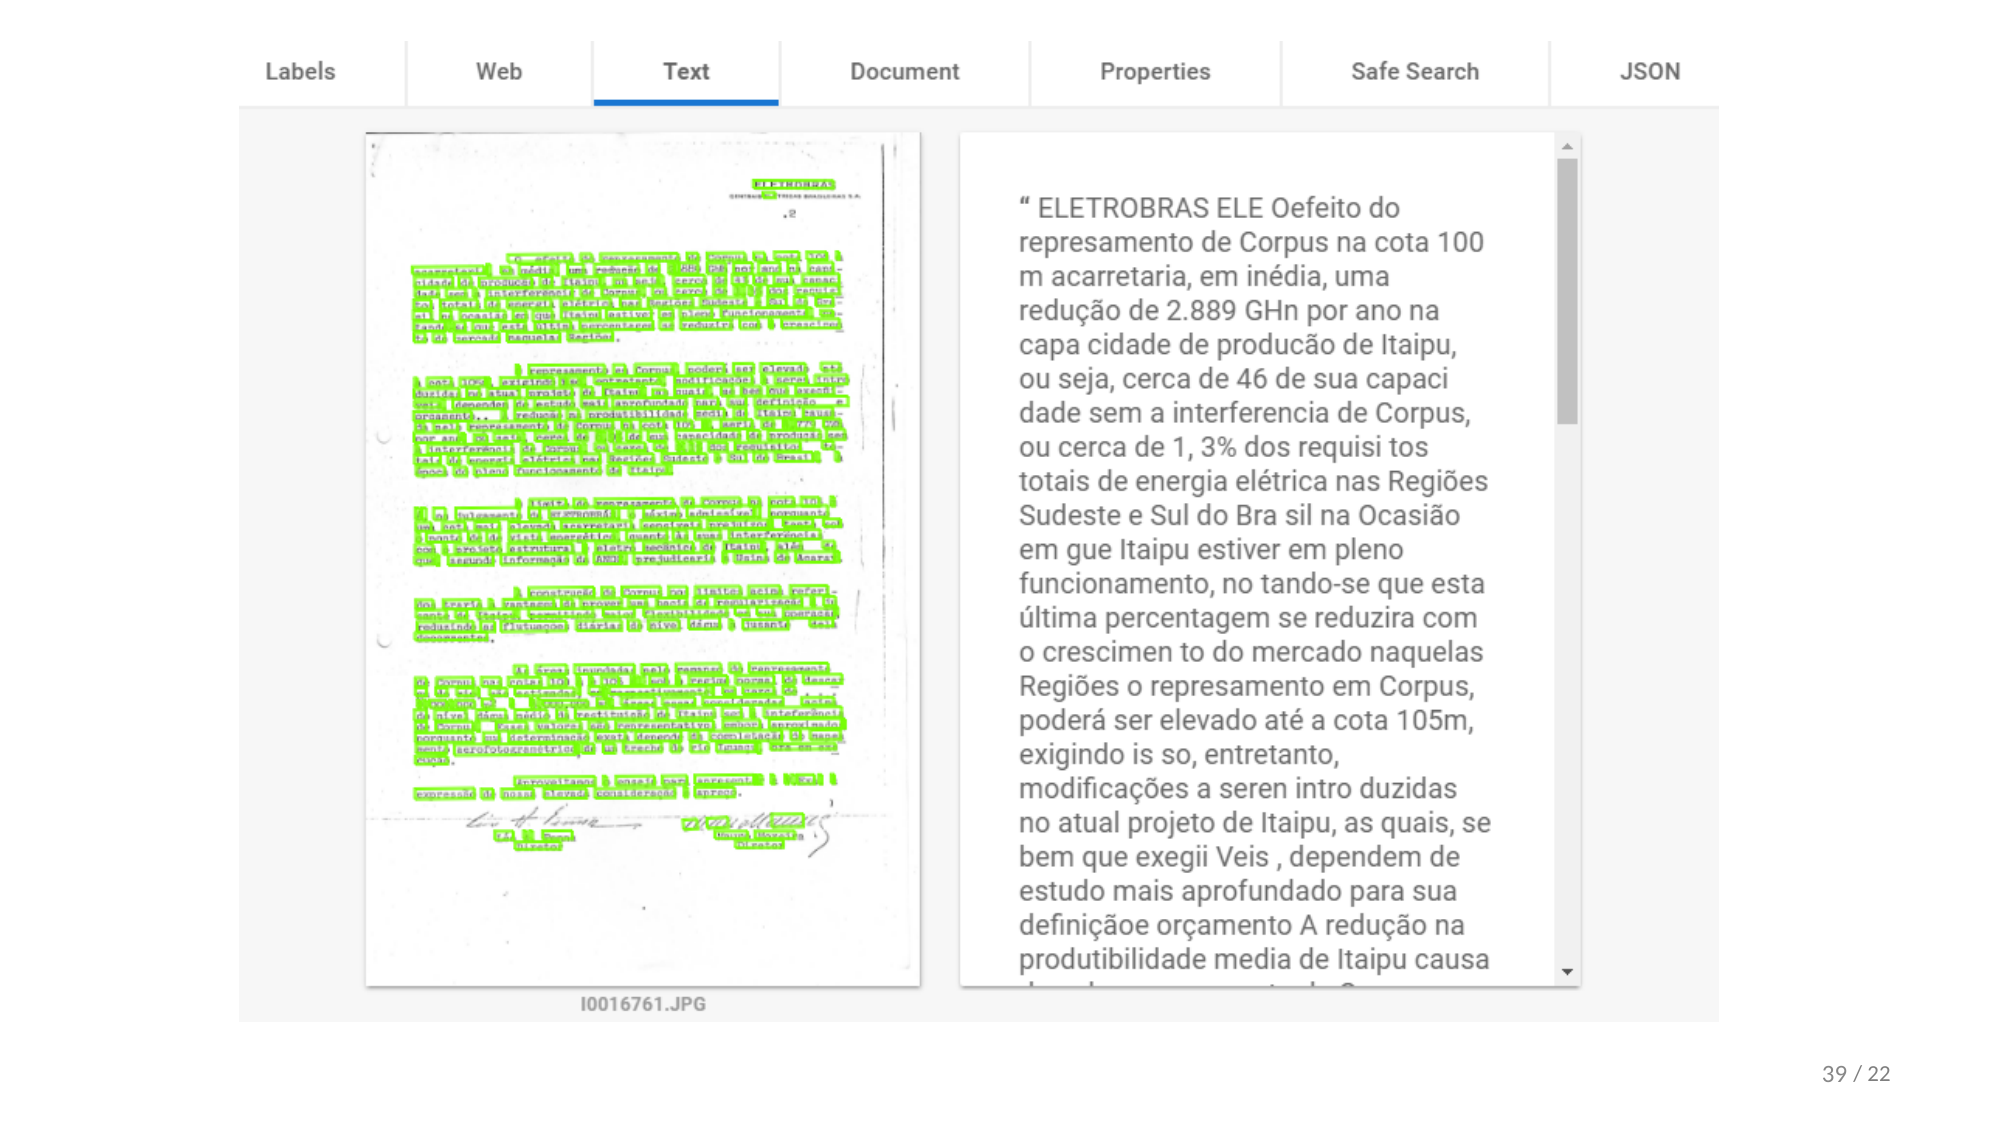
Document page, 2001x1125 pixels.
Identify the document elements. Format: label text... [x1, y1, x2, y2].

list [238, 41, 1719, 1022]
slide_number ‹#› [1412, 1042, 1863, 1103]
